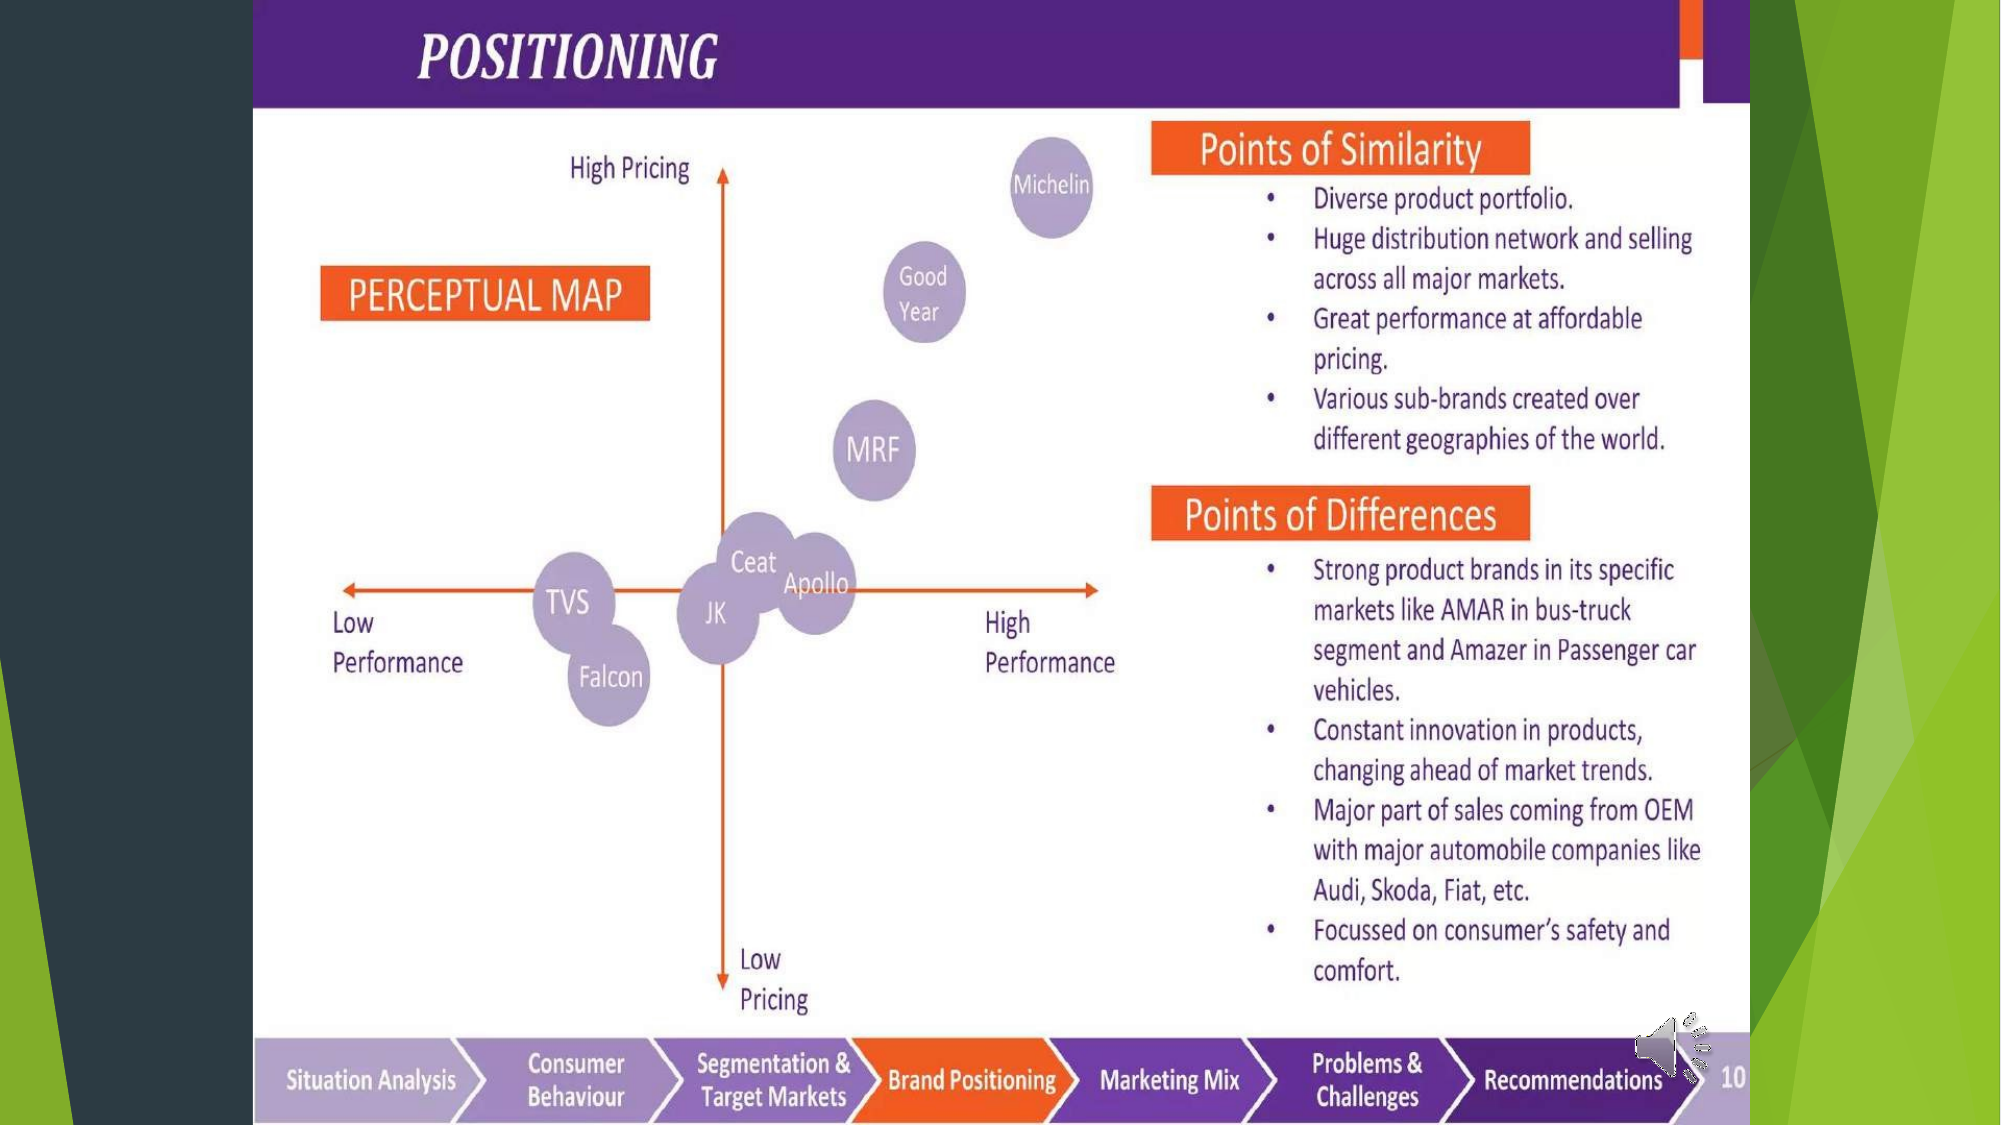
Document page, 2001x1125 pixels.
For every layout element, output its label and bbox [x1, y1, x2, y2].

text_box [252, 0, 1751, 1125]
